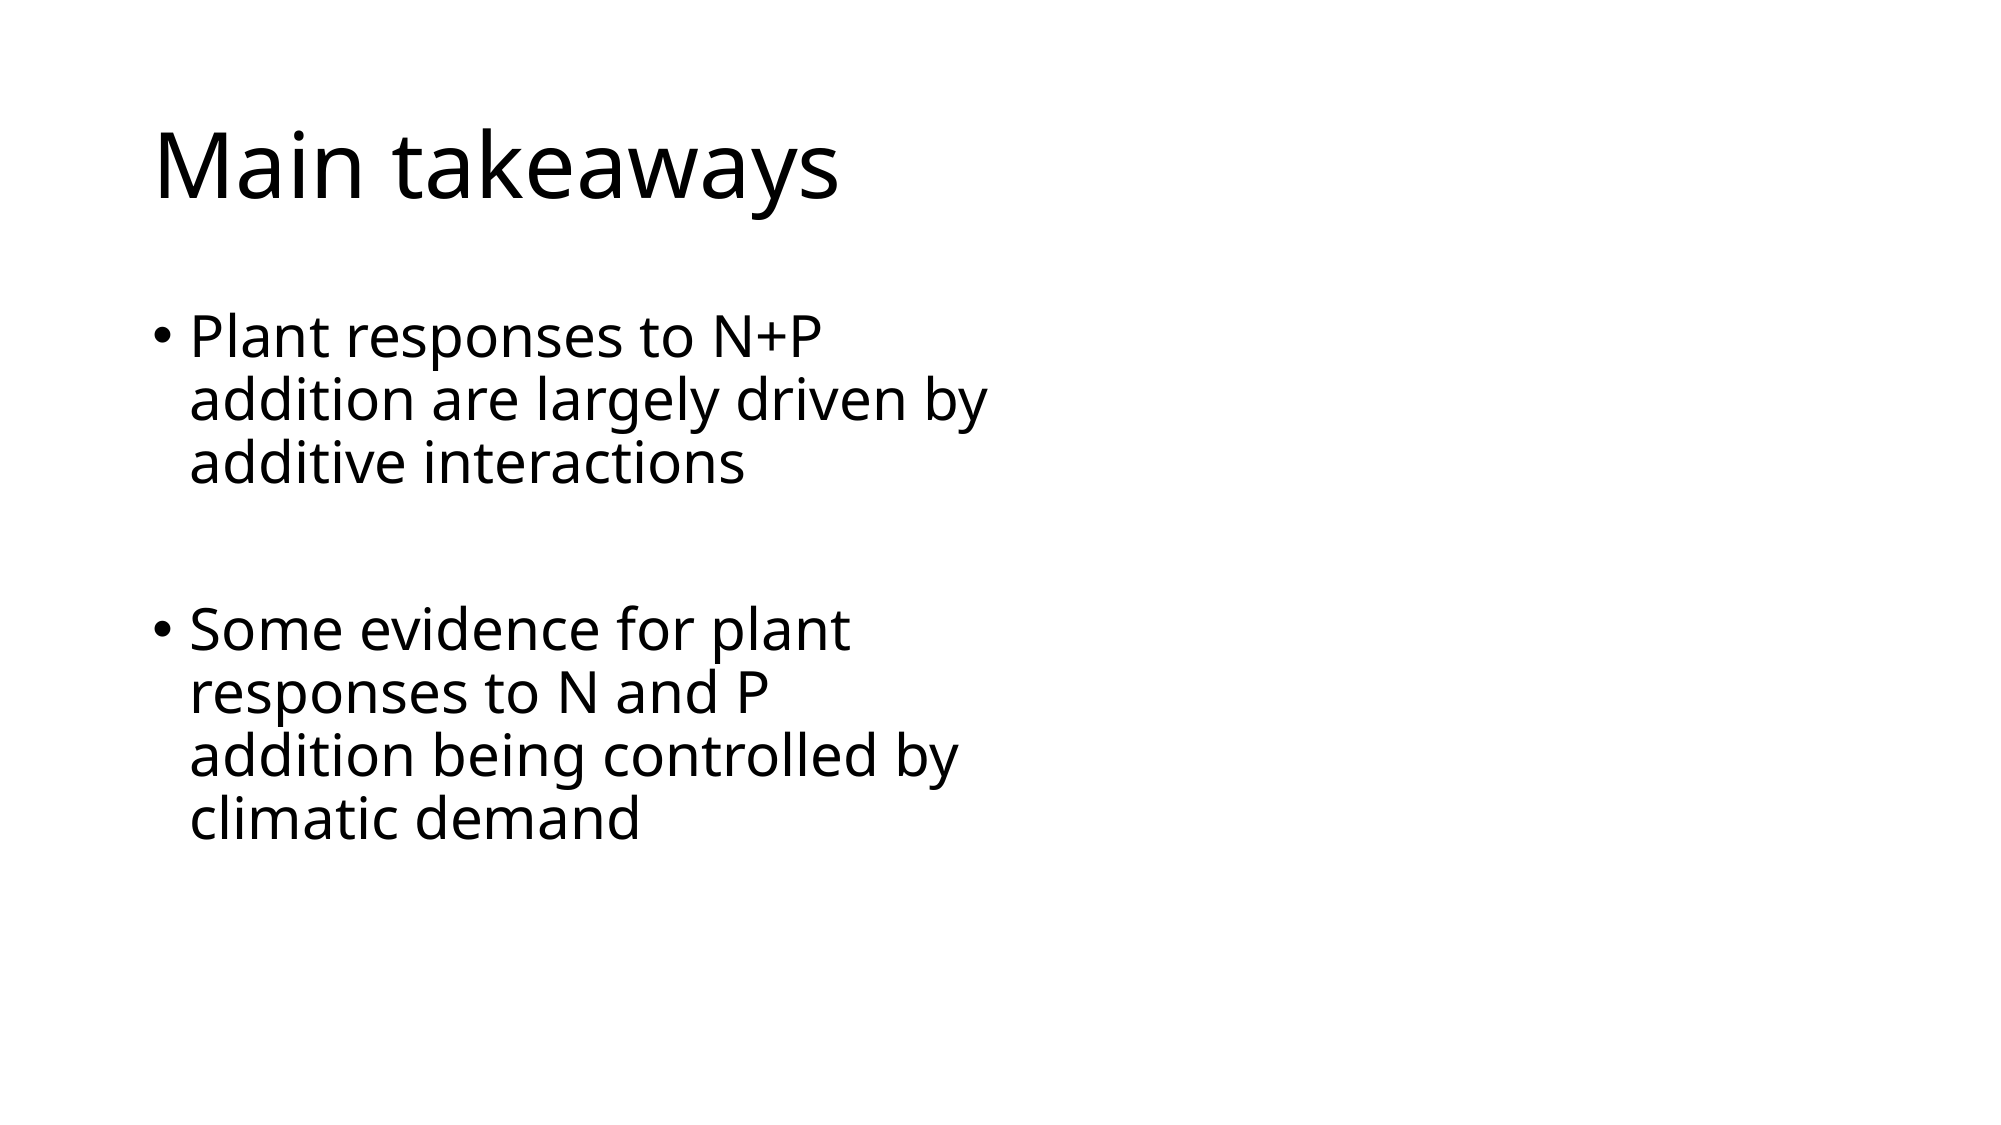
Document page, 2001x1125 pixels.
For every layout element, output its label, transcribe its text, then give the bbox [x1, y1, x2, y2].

list Plant responses to N+P addition are largely driven by additive interactions Some evidence for plant responses to N and P addition being controlled by climatic demand [137, 299, 1007, 1014]
title Main takeaways [137, 59, 1863, 278]
